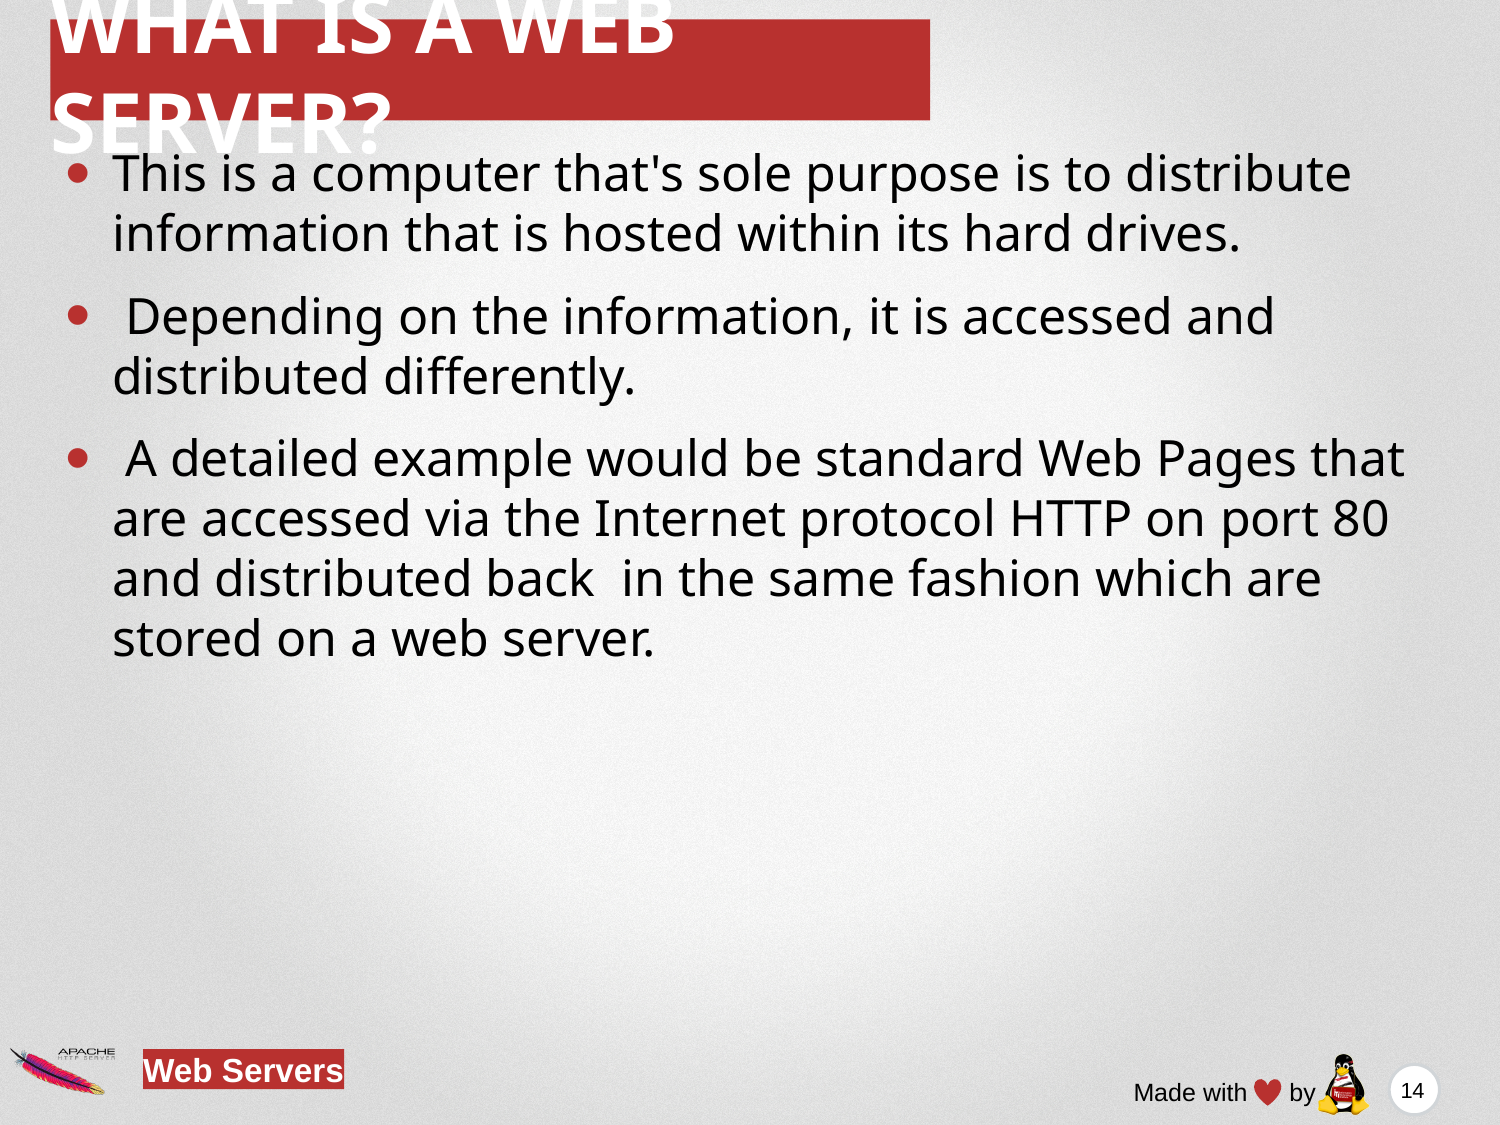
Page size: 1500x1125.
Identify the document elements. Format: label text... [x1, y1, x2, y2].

title WHAT IS A WEB SERVER? [50, 19, 931, 121]
list This is a computer that's sole purpose is to distribute information that is hosted within its hard drives. Depending on the information, it is accessed and distributed differently. A detailed example would be standard Web Pages that are accessed via the Internet protocol HTTP on port 80 and distributed back in the same fashion which are stored on a web server. [50, 134, 1454, 1029]
picture [0, 0, 1500, 1125]
slide_number 14 [1385, 1069, 1454, 1125]
text_box Web Servers [143, 1049, 345, 1090]
